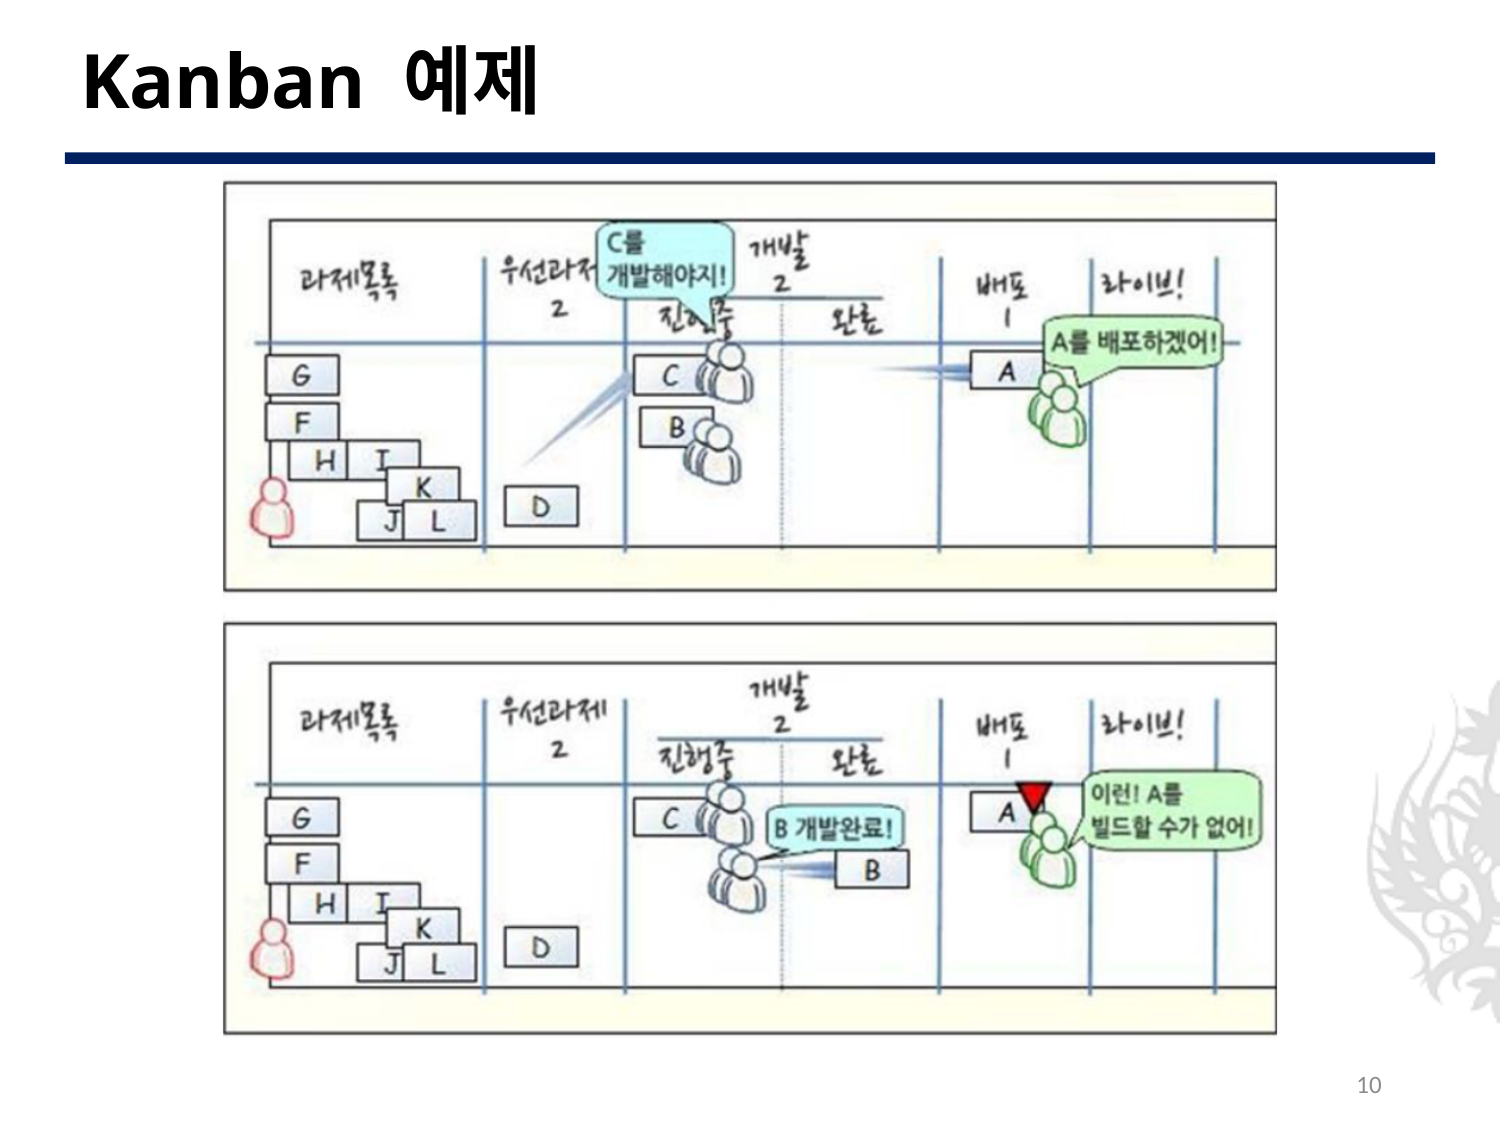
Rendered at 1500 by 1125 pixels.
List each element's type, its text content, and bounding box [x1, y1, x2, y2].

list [222, 173, 1278, 1038]
title Kanban 예제 [64, 26, 1436, 143]
slide_number 10 [1059, 1057, 1397, 1111]
